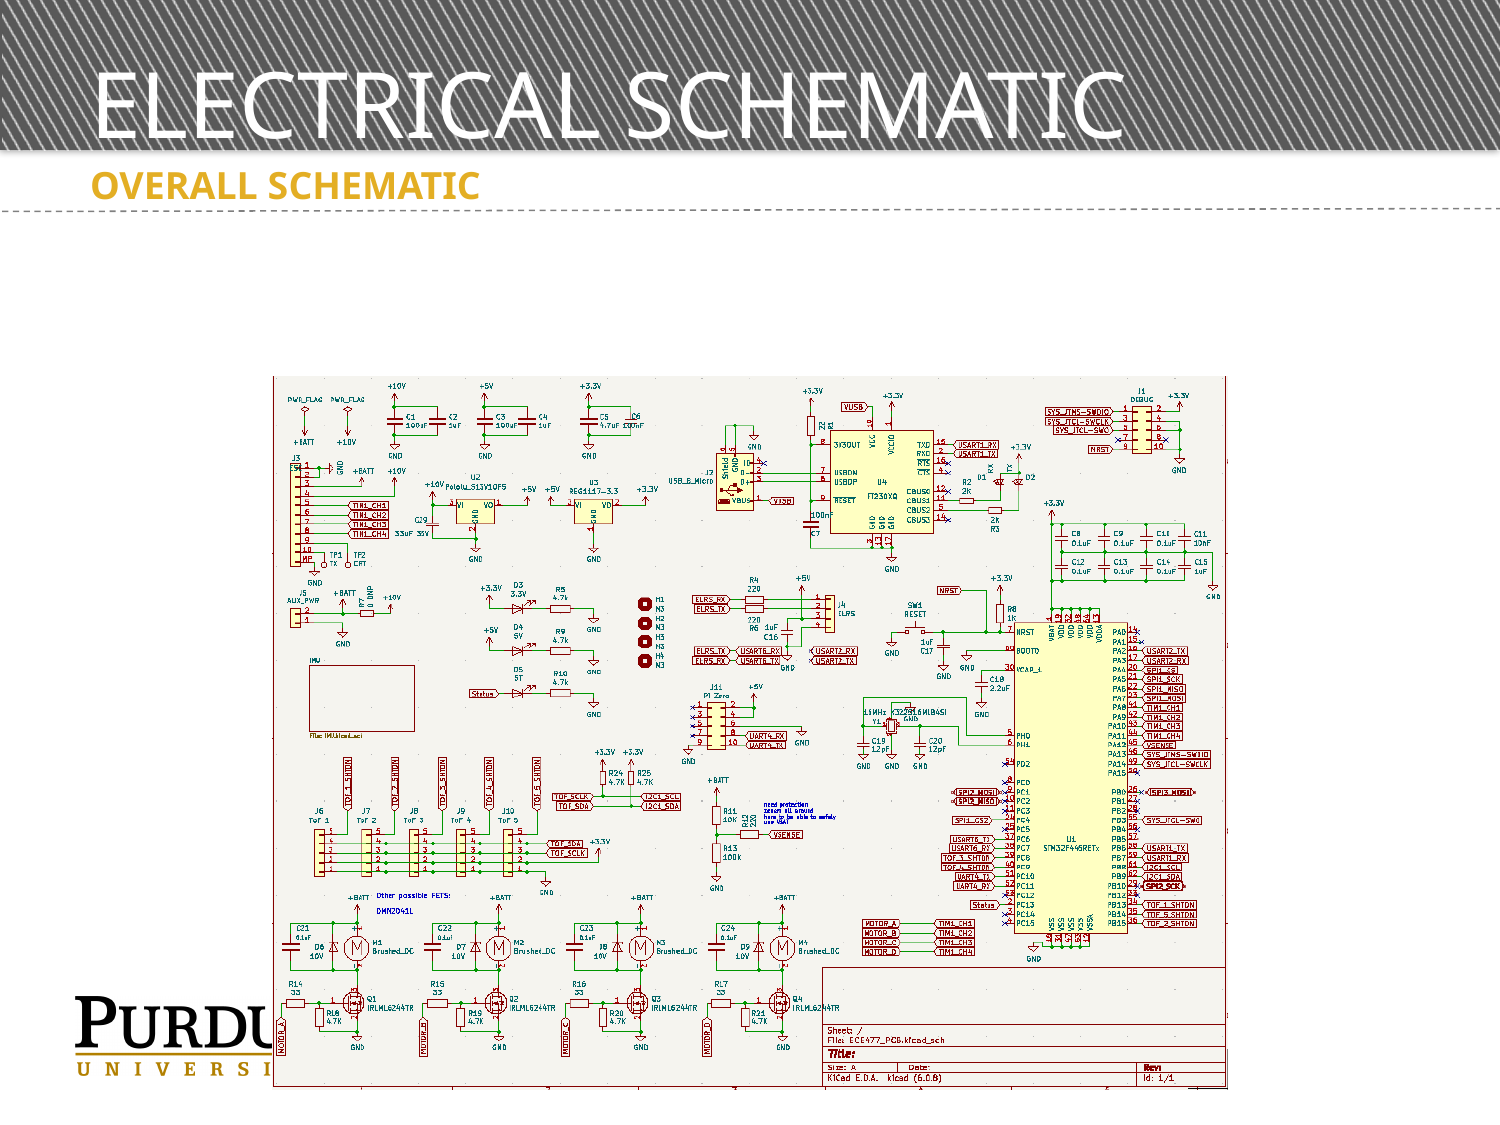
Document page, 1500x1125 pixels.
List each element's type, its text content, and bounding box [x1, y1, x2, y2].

title Electrical Schematic [75, 51, 1427, 175]
list Overall schematic [75, 154, 1425, 228]
picture [75, 376, 1228, 1091]
